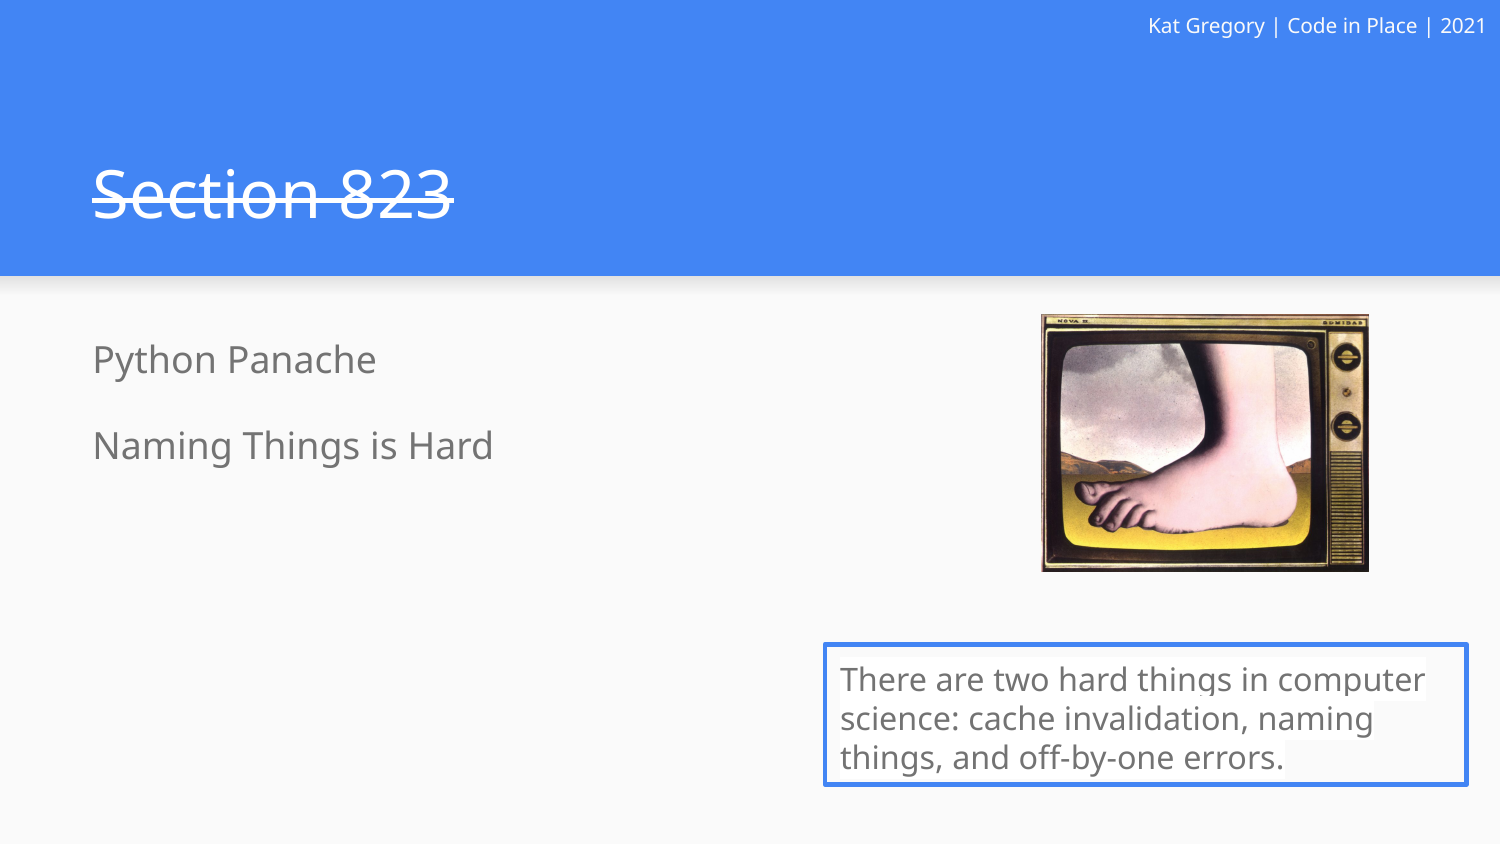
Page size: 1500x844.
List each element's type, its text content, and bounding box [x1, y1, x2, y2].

text_box Kat Gregory | Code in Place | 2021 [2, 0, 1500, 40]
picture [1040, 314, 1369, 572]
text_box There are two hard things in computer science: cache invalidation, naming things, and off-by-one errors. [824, 644, 1467, 785]
title Section 823 [77, 121, 1427, 248]
list Python Panache Naming Things is Hard [77, 314, 1427, 760]
